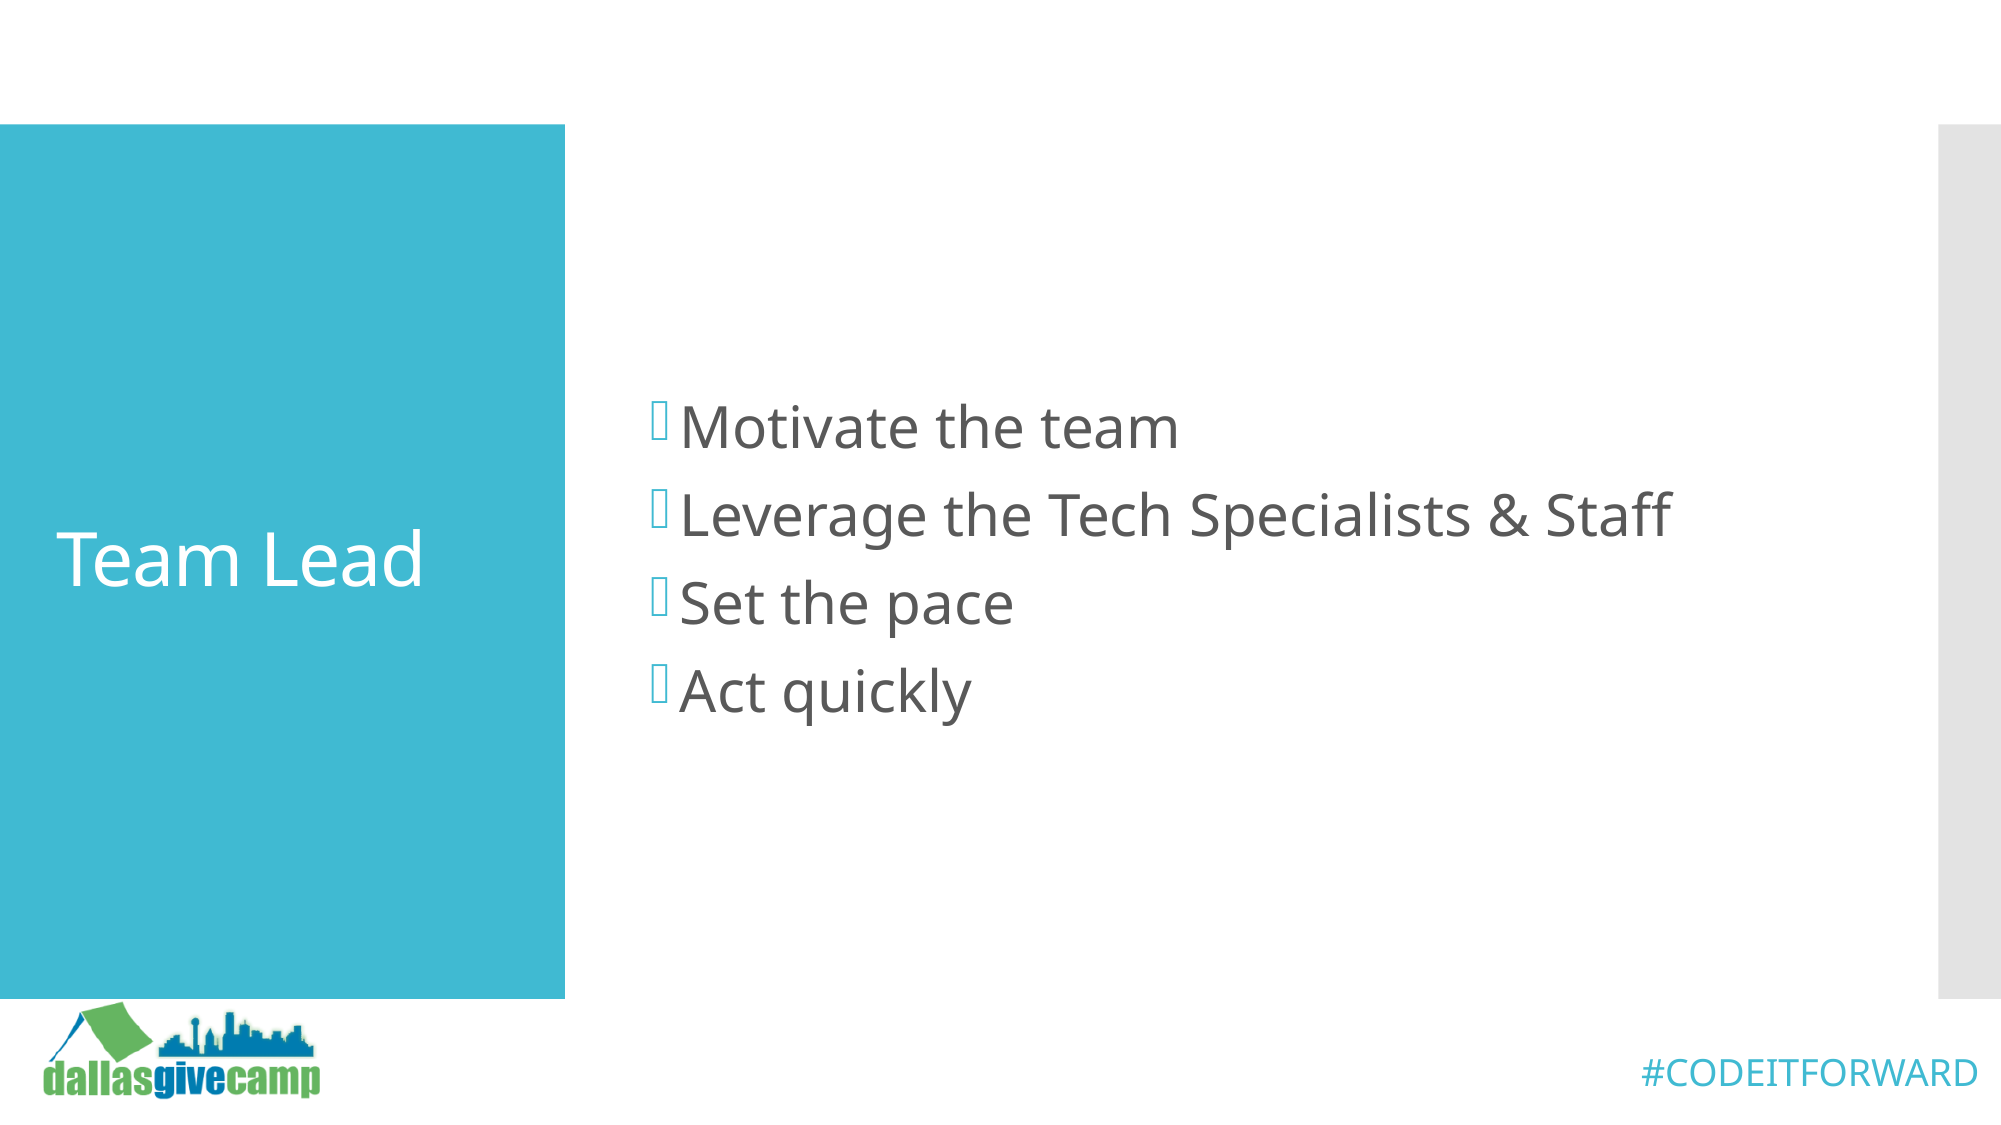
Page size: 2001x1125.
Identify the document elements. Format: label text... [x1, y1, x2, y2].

list Motivate the team Leverage the Tech Specialists & Staff Set the pace Act quickly [634, 141, 1835, 982]
title Team Lead [41, 184, 525, 940]
picture [43, 1000, 320, 1103]
